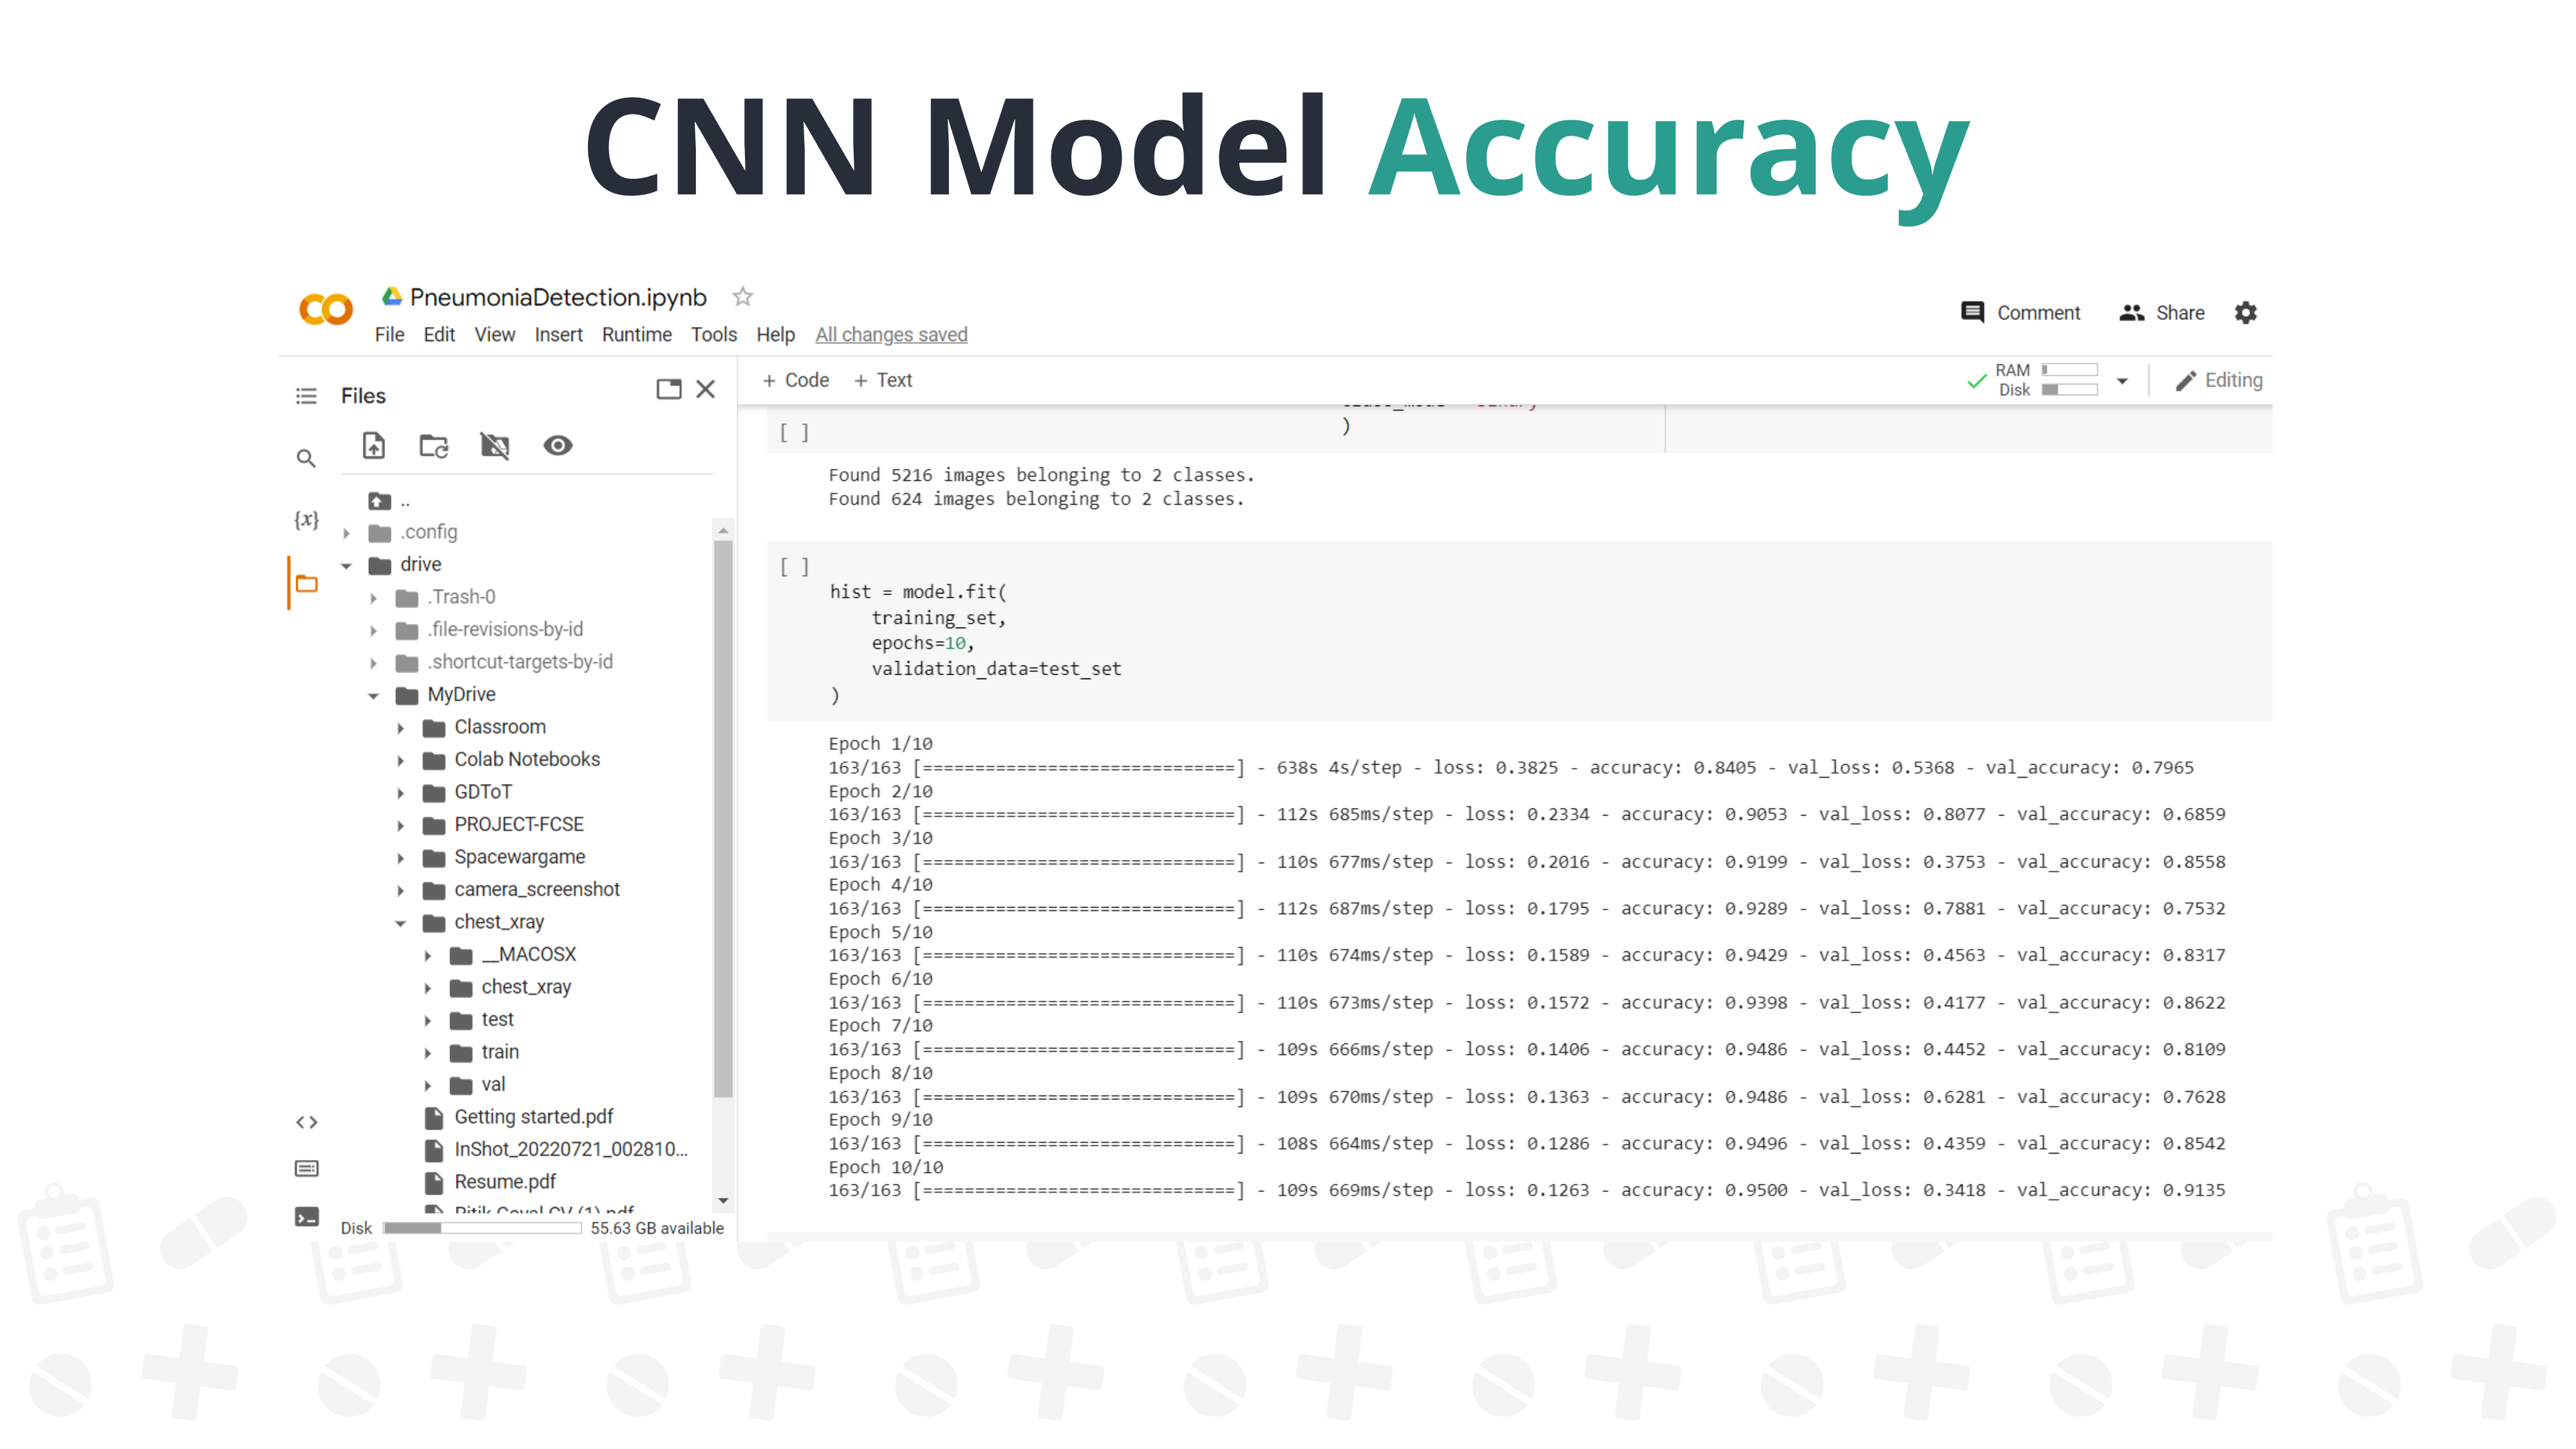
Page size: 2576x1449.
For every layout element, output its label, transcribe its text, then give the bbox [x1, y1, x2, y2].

title CNN Model Accuracy [367, 74, 2185, 234]
picture [279, 276, 2273, 1242]
